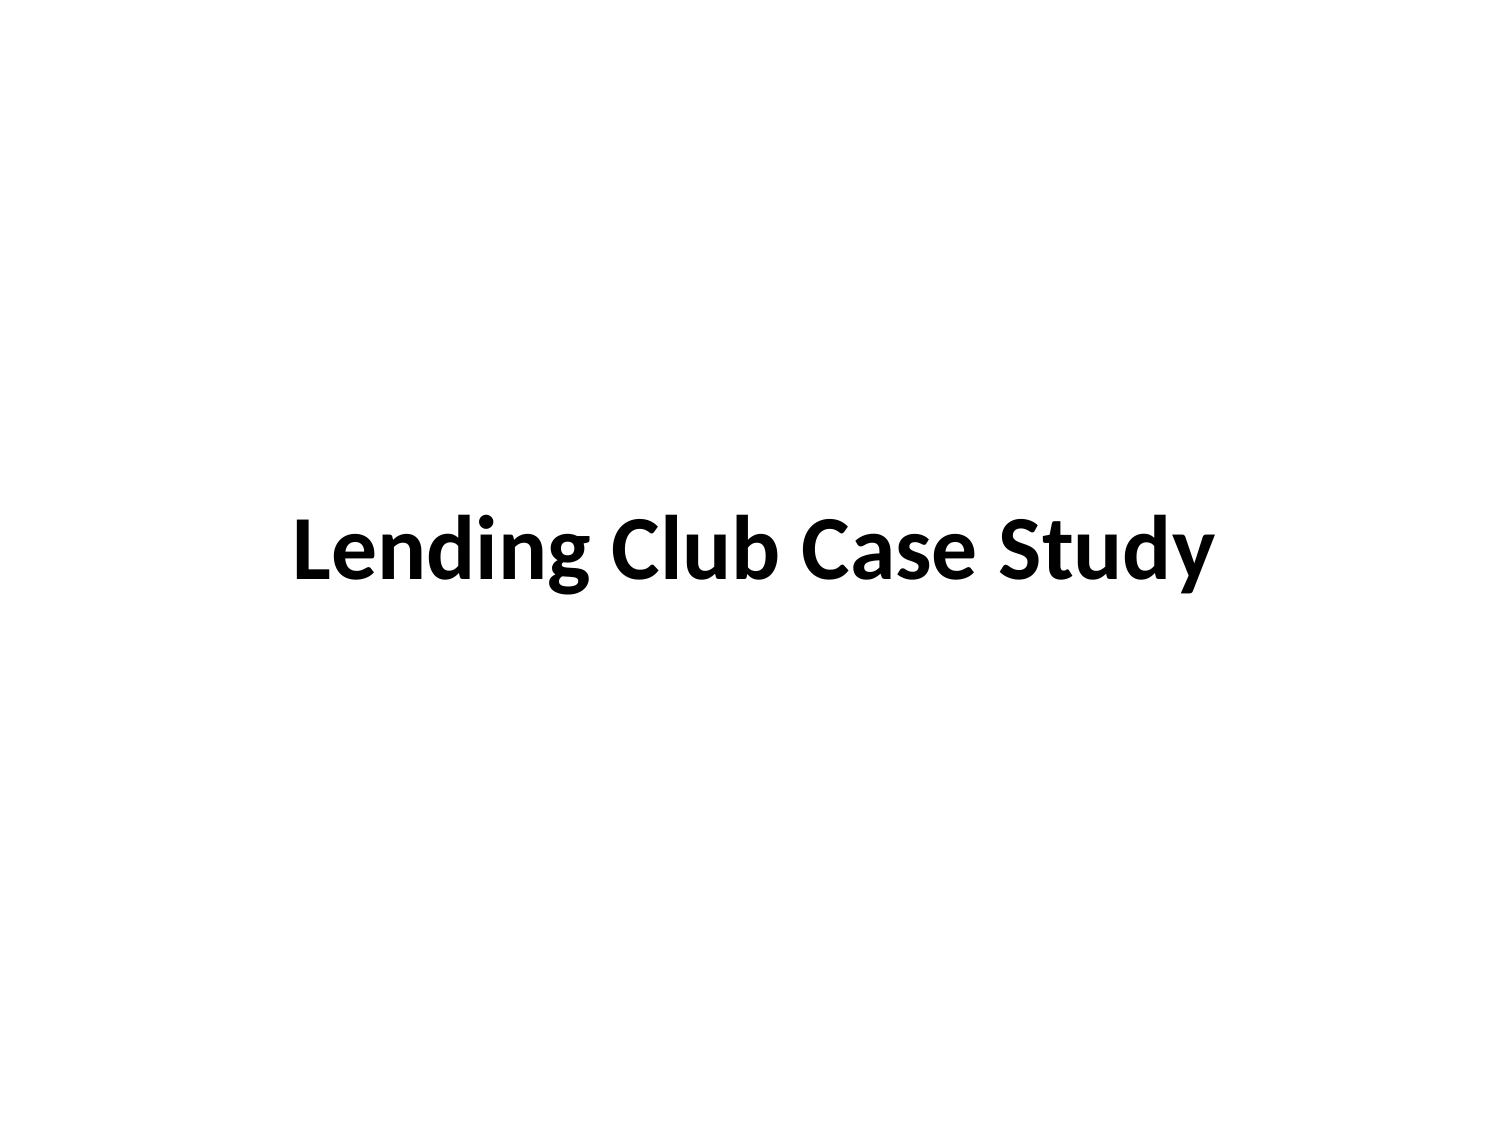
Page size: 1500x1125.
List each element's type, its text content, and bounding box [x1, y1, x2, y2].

title Lending Club Case Study [117, 421, 1393, 663]
